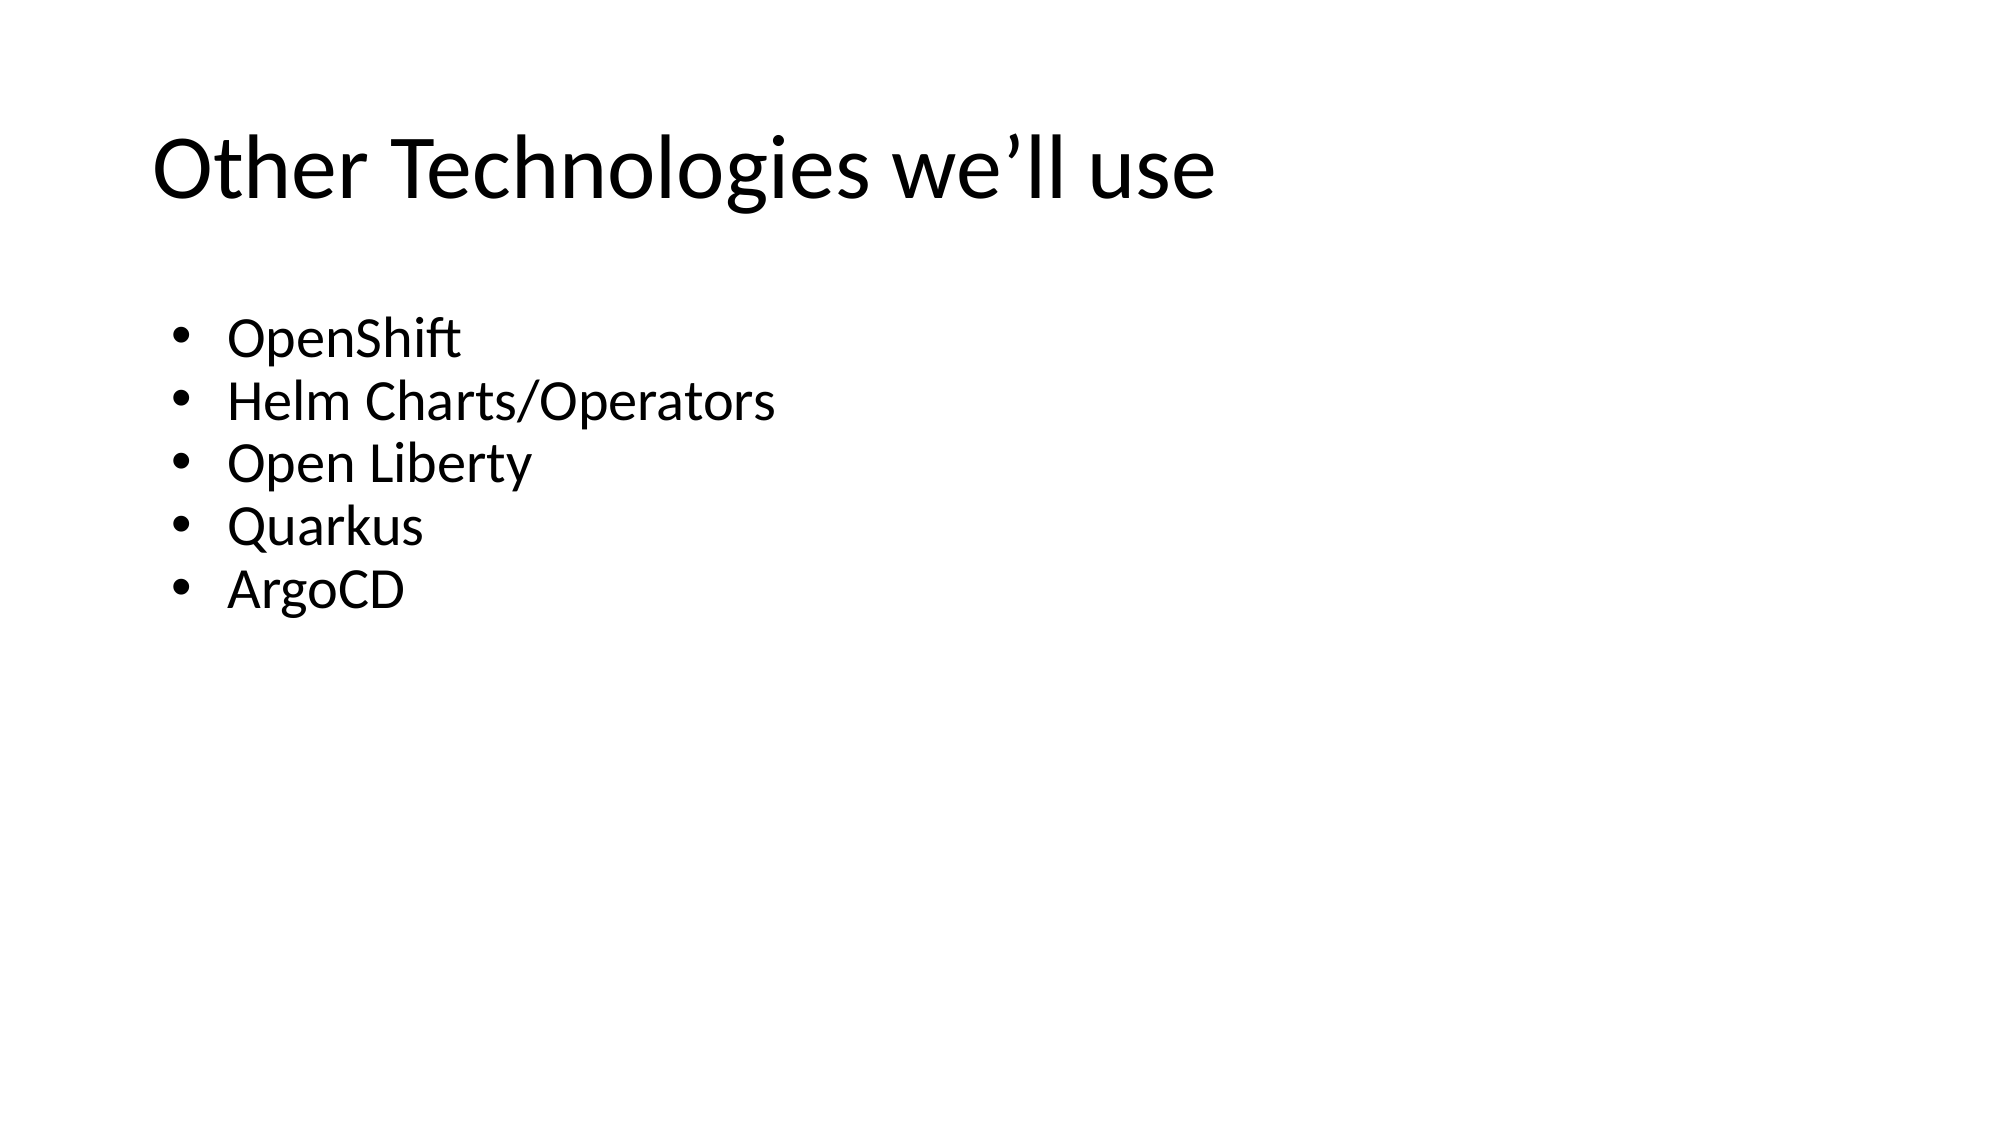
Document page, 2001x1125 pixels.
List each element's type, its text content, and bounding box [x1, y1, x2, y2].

title Other Technologies we’ll use [137, 59, 1863, 278]
list OpenShift Helm Charts/Operators Open Liberty Quarkus ArgoCD [137, 299, 1863, 1014]
